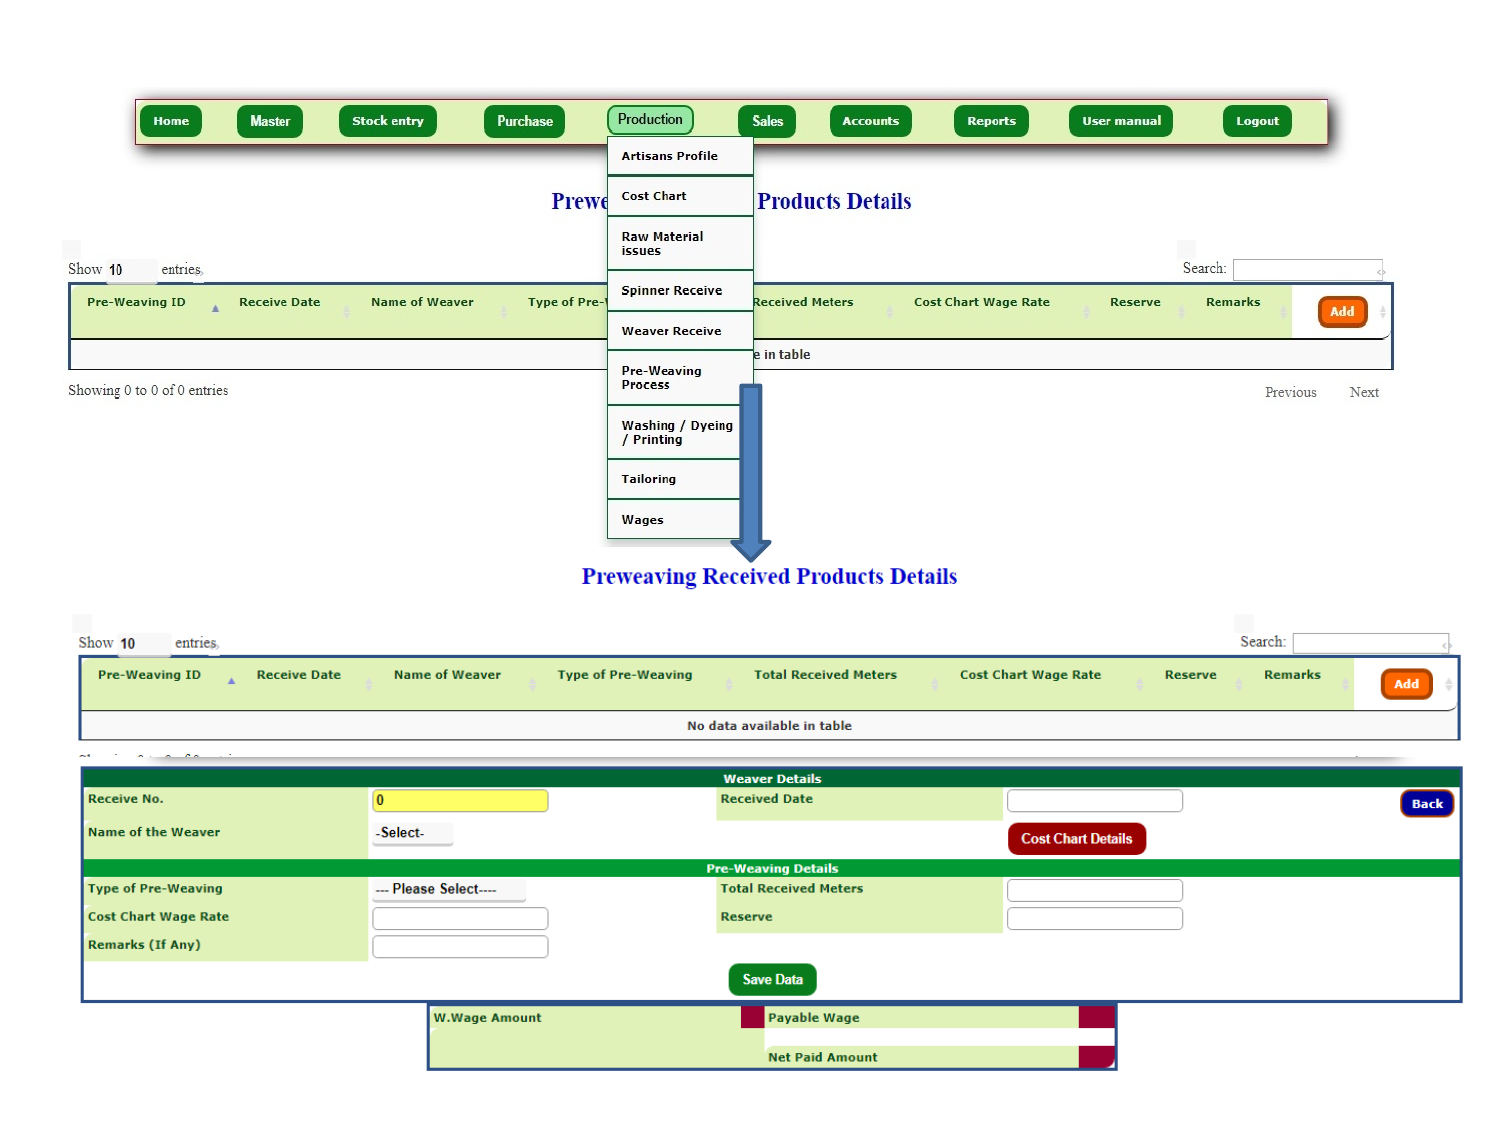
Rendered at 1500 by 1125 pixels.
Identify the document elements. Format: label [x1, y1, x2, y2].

picture [50, 87, 1476, 1074]
